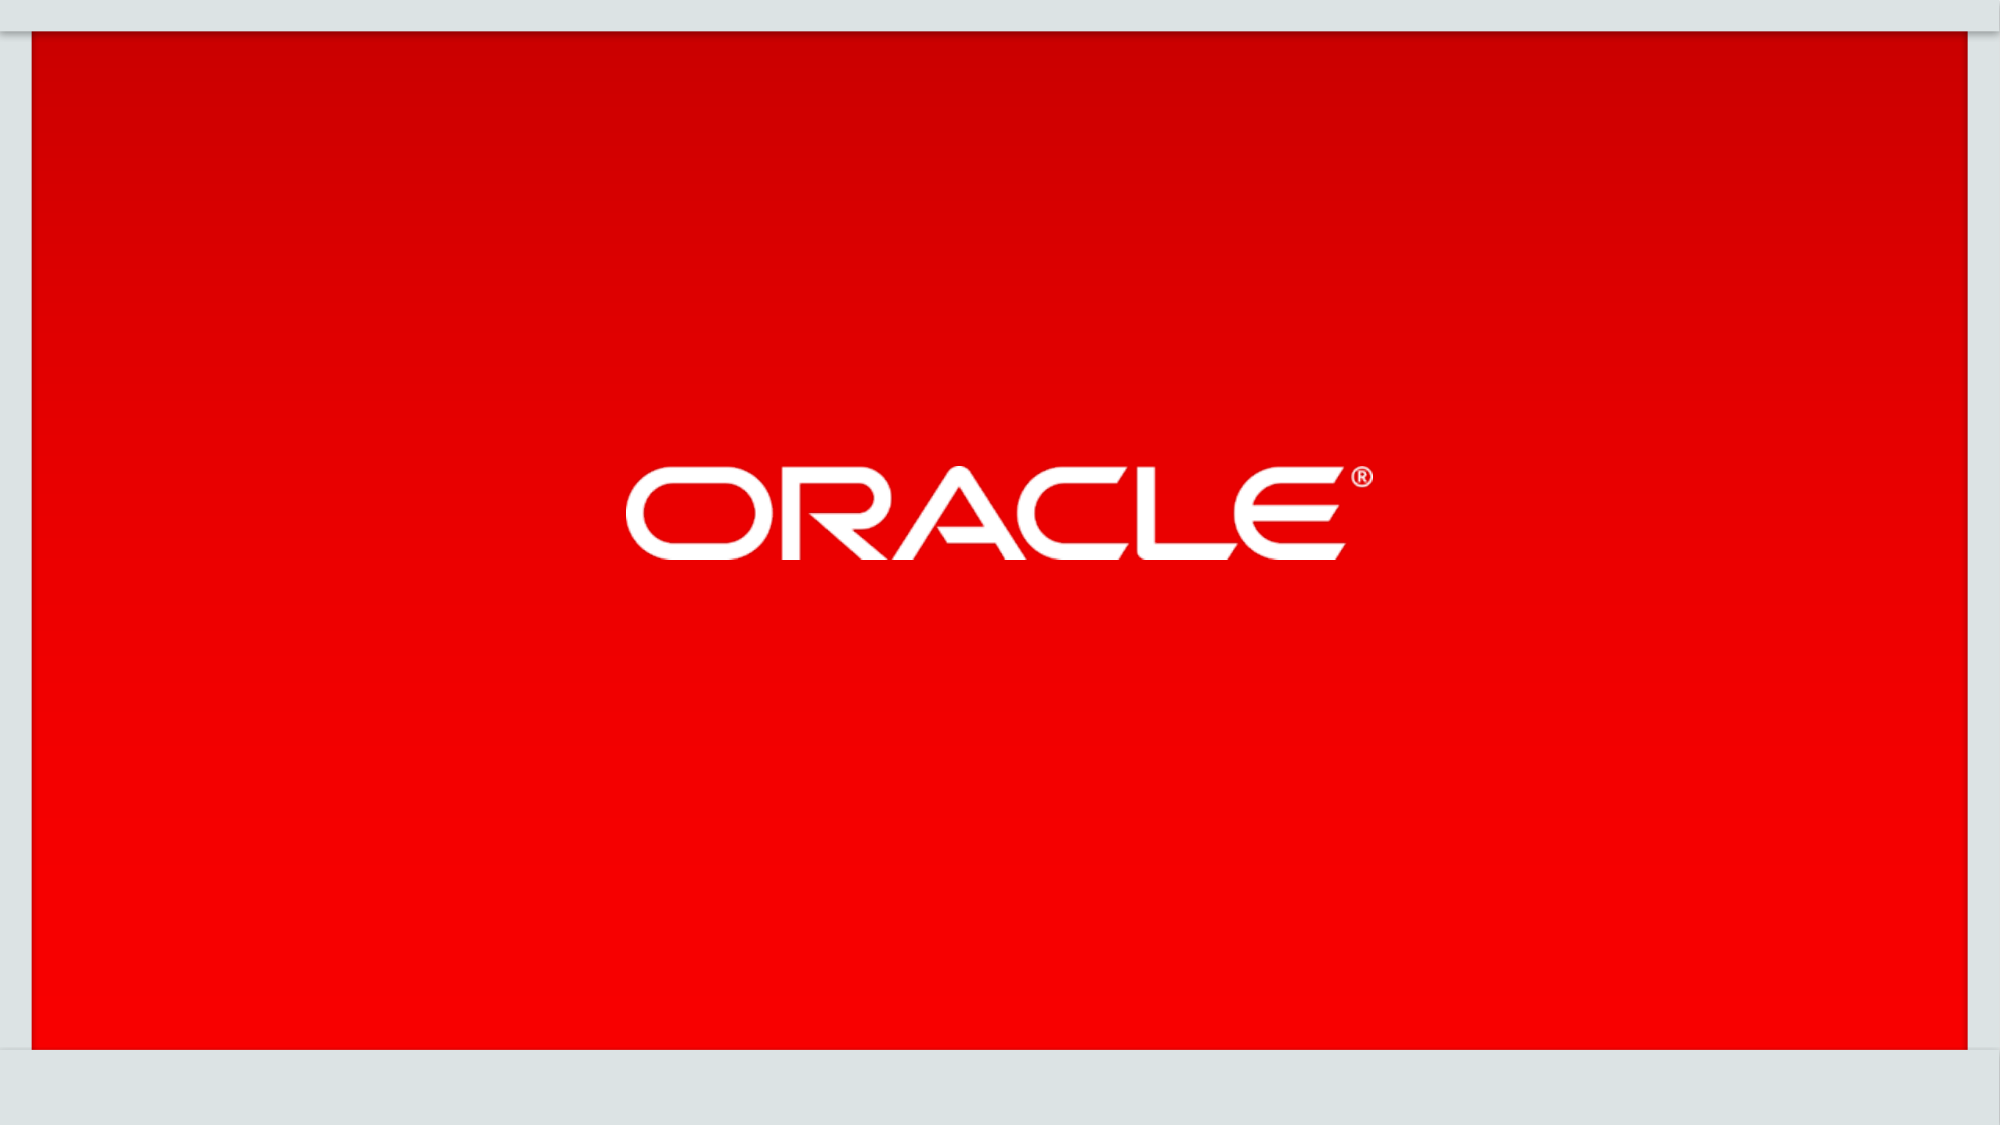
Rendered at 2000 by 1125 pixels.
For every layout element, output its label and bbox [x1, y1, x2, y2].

picture [32, 32, 1967, 1049]
